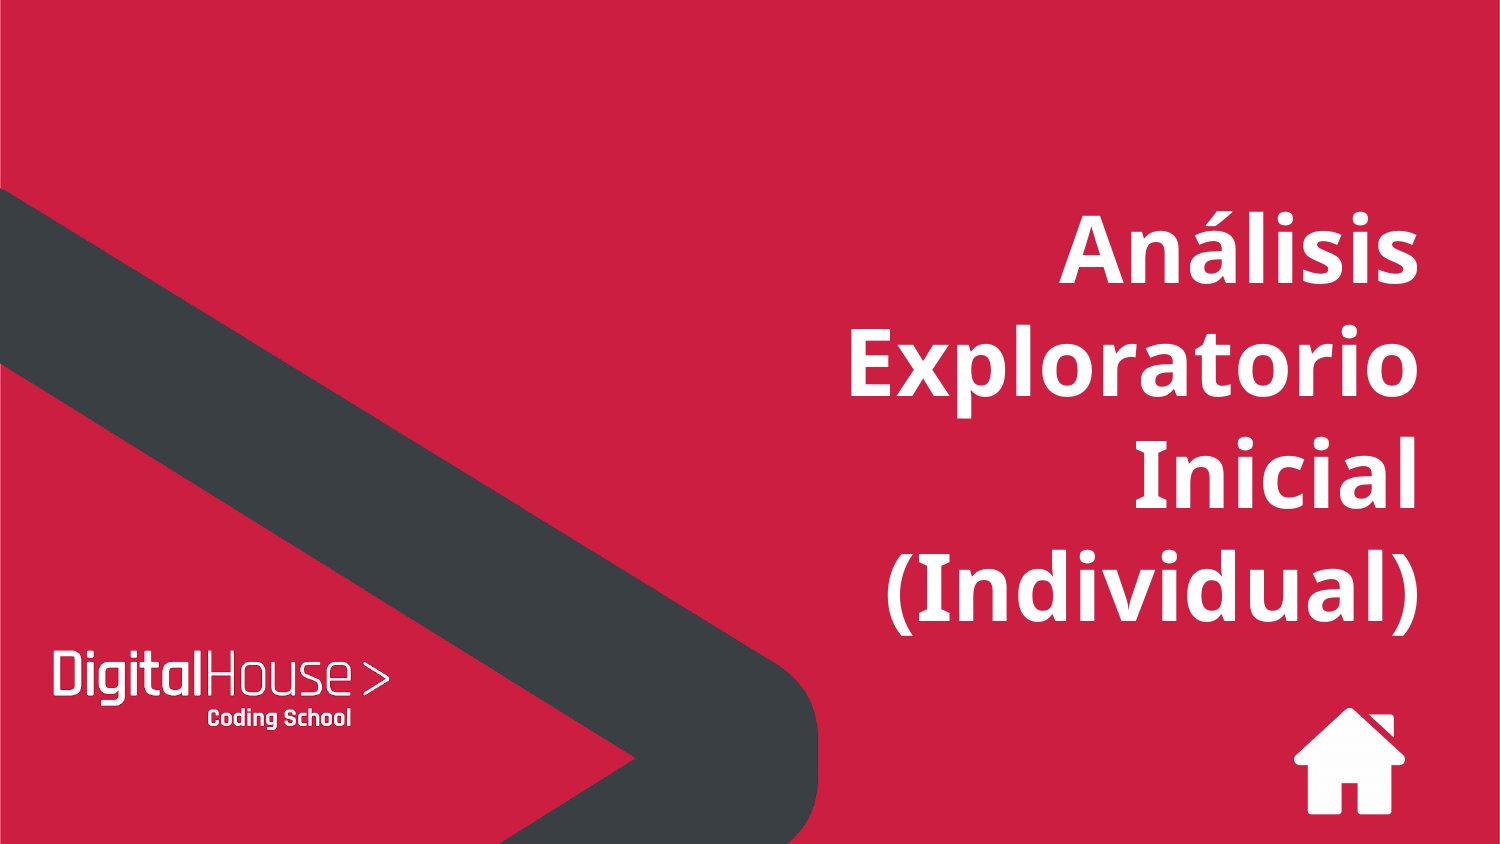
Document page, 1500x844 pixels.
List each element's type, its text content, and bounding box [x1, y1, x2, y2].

picture [0, 0, 1500, 844]
title Análisis Exploratorio Inicial (Individual) [586, 180, 1437, 650]
